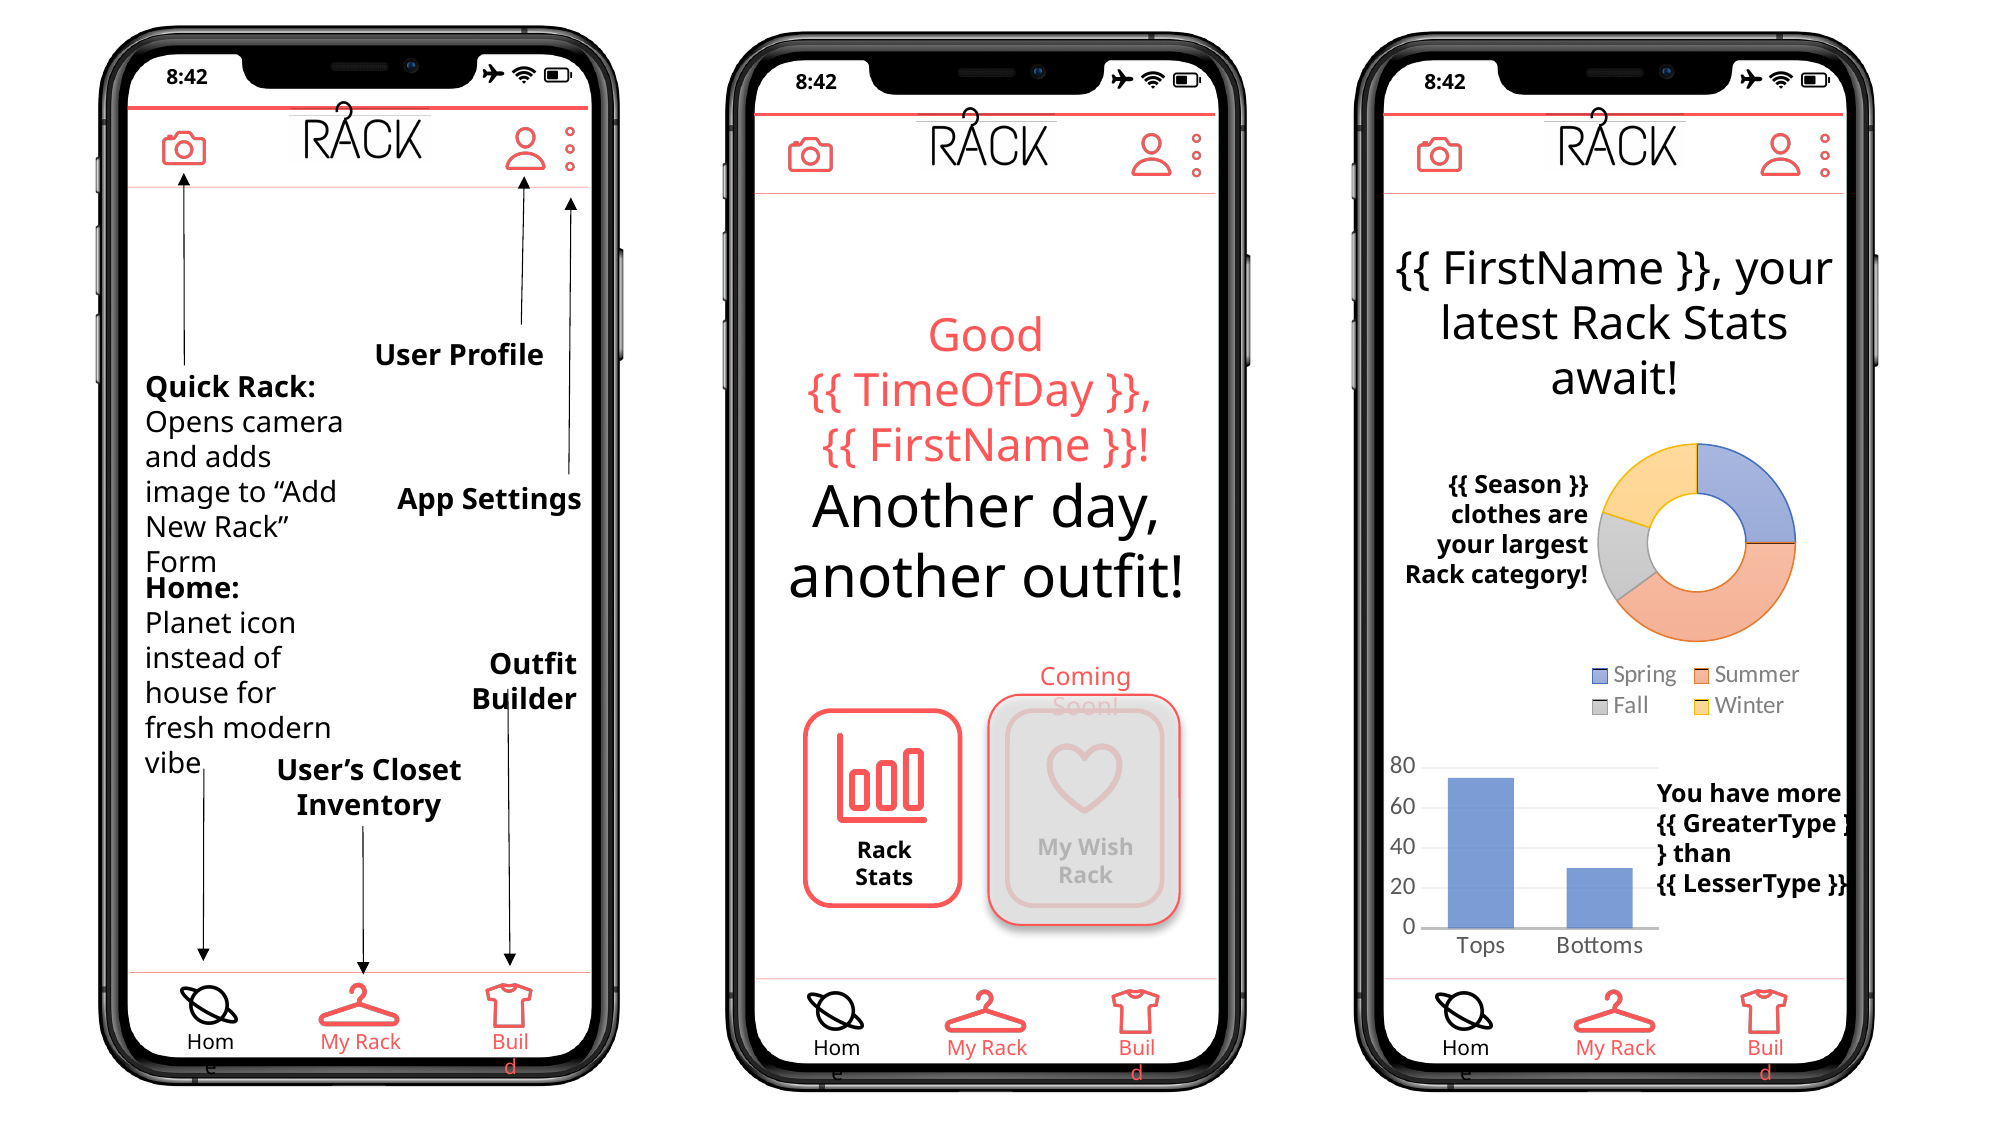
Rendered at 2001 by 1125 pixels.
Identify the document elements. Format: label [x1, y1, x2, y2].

text_box [1401, 61, 1831, 102]
text_box [805, 710, 961, 906]
chart [1384, 750, 1665, 964]
text_box [1007, 710, 1163, 906]
text_box [617, 0, 1245, 1125]
text_box [143, 55, 573, 97]
text_box [772, 61, 1202, 102]
text_box [1245, 0, 1984, 1125]
chart [1500, 438, 1893, 726]
text_box [0, 0, 617, 1119]
